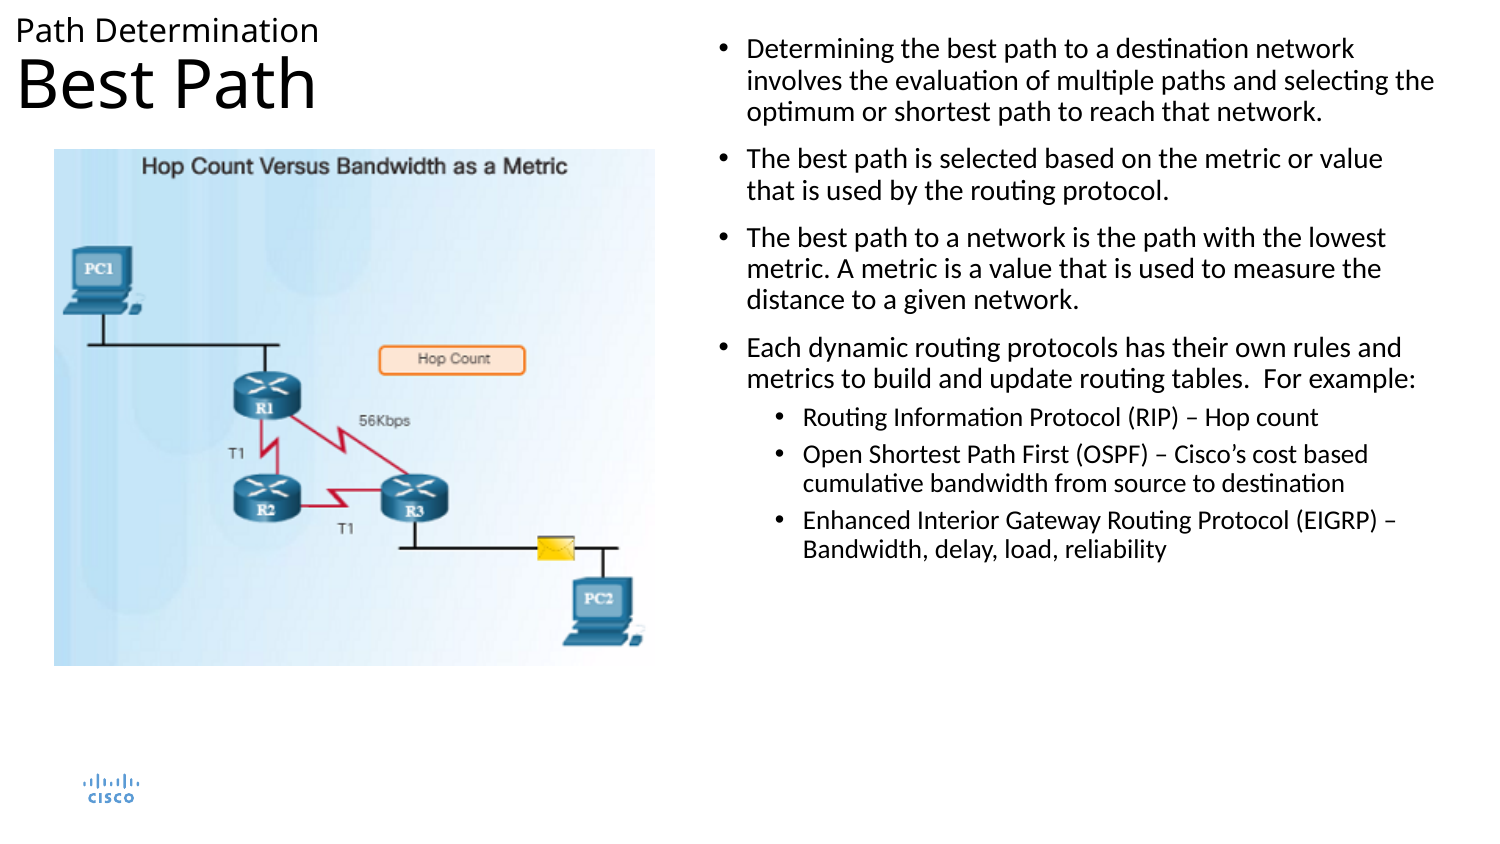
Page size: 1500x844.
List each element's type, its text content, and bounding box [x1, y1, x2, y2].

picture [54, 149, 655, 666]
title Path Determination Best Path [0, 6, 799, 131]
list Determining the best path to a destination network involves the evaluation of multiple paths and selecting the optimum or shortest path to reach that network. The best path is selected based on the metric or value that is used by the routing protocol. The best path to a network is the path with the lowest metric. A metric is a value that is used to measure the distance to a given network. Each dynamic routing protocols has their own rules and metrics to build and update routing tables. For example: Routing Information Protocol (RIP) – Hop count Open Shortest Path First (OSPF) – Cisco’s cost based cumulative bandwidth from source to destination Enhanced Interior Gateway Routing Protocol (EIGRP) – Bandwidth, delay, load, reliability [703, 26, 1451, 789]
